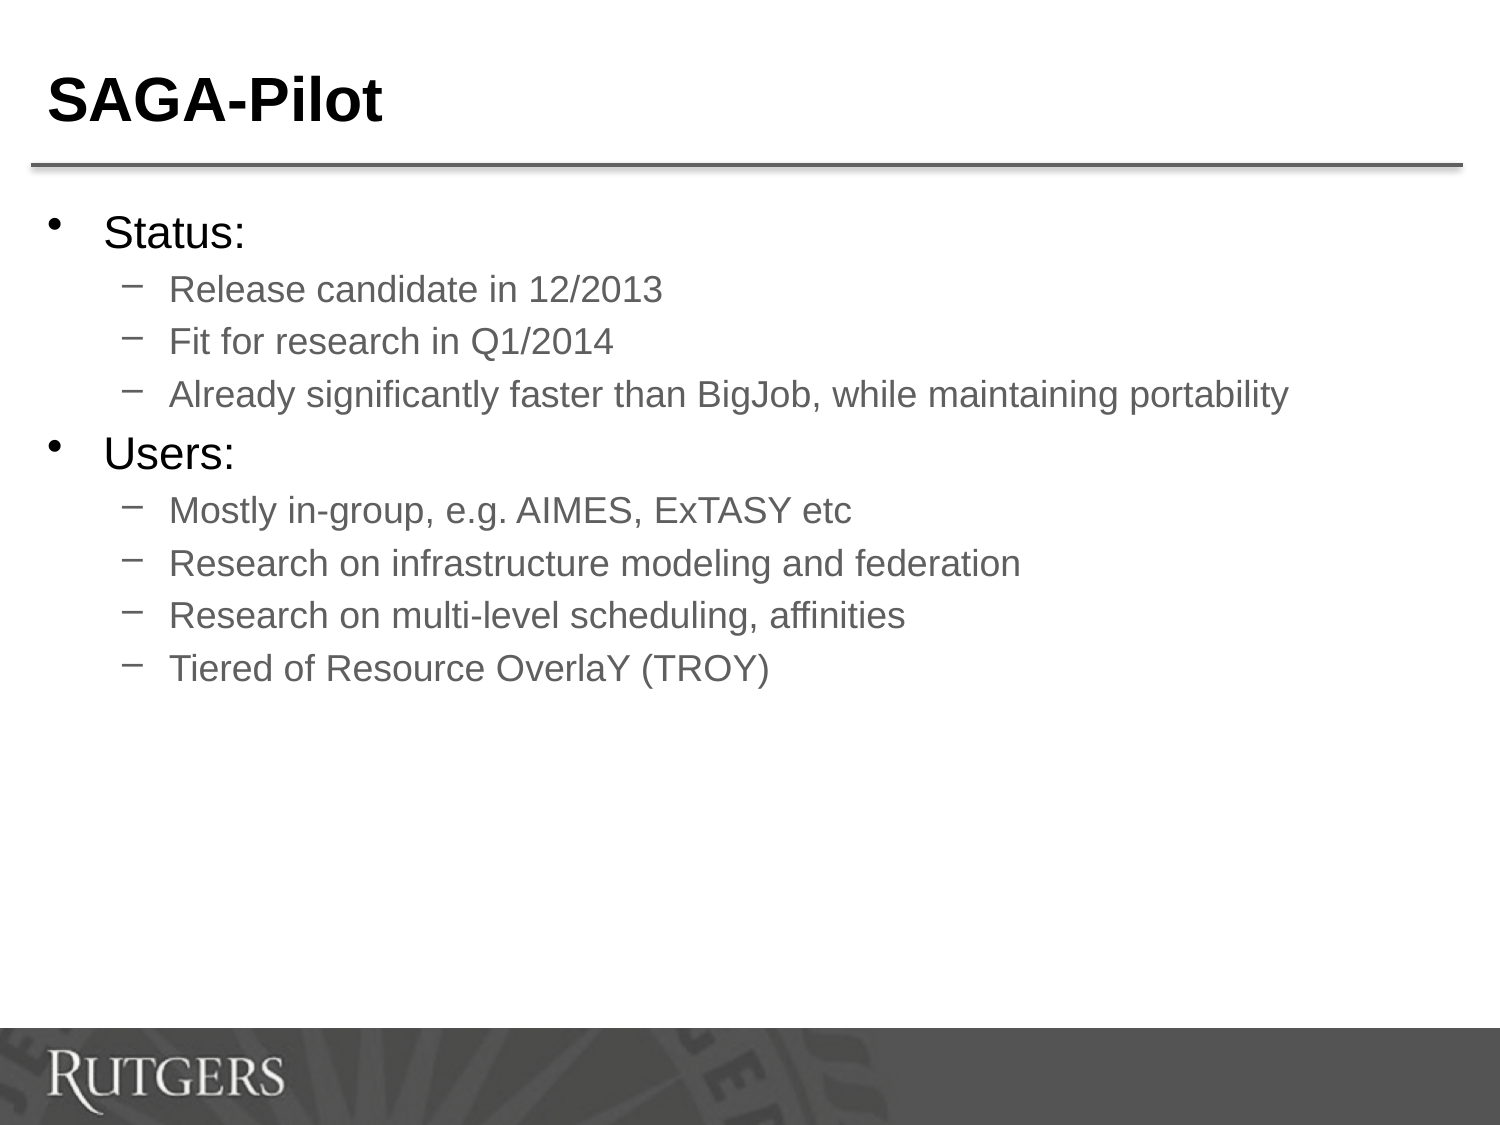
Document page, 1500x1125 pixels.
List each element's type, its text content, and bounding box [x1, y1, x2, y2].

list Status: Release candidate in 12/2013 Fit for research in Q1/2014 Already significantly faster than BigJob, while maintaining portability Users: Mostly in-group, e.g. AIMES, ExTASY etc Research on infrastructure modeling and federation Research on multi-level scheduling, affinities Tiered of Resource OverlaY (TROY) [32, 194, 1459, 995]
picture [0, 1027, 1500, 1125]
title SAGA-Pilot [32, 30, 1459, 164]
